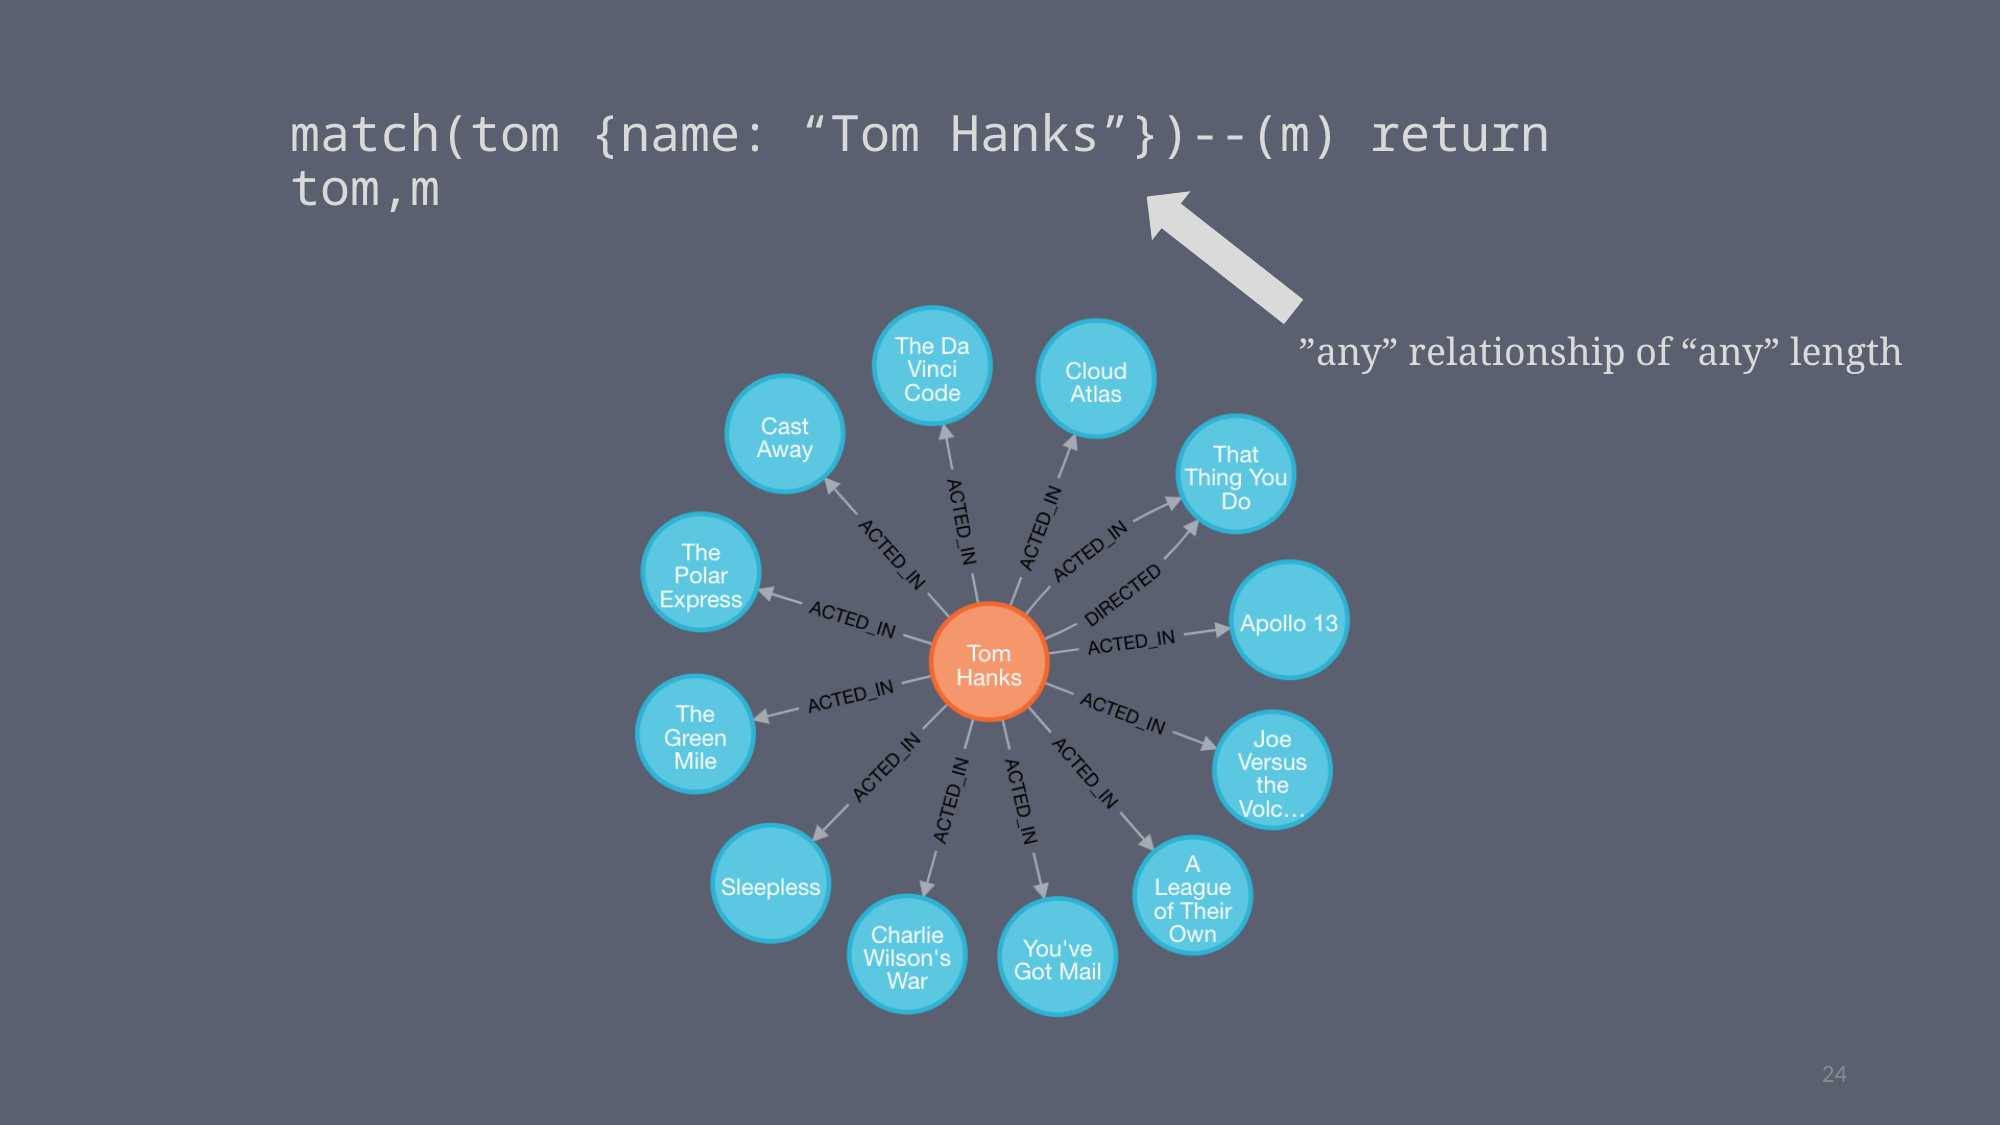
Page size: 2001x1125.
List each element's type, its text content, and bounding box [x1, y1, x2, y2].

slide_number 24 [1412, 1042, 1863, 1103]
text_box [1145, 189, 1252, 258]
title match(tom {name: “Tom Hanks”})--(m) return tom,m [275, 75, 1675, 250]
text_box ”any” relationship of “any” length [1457, 320, 1919, 380]
picture [562, 258, 1457, 1067]
